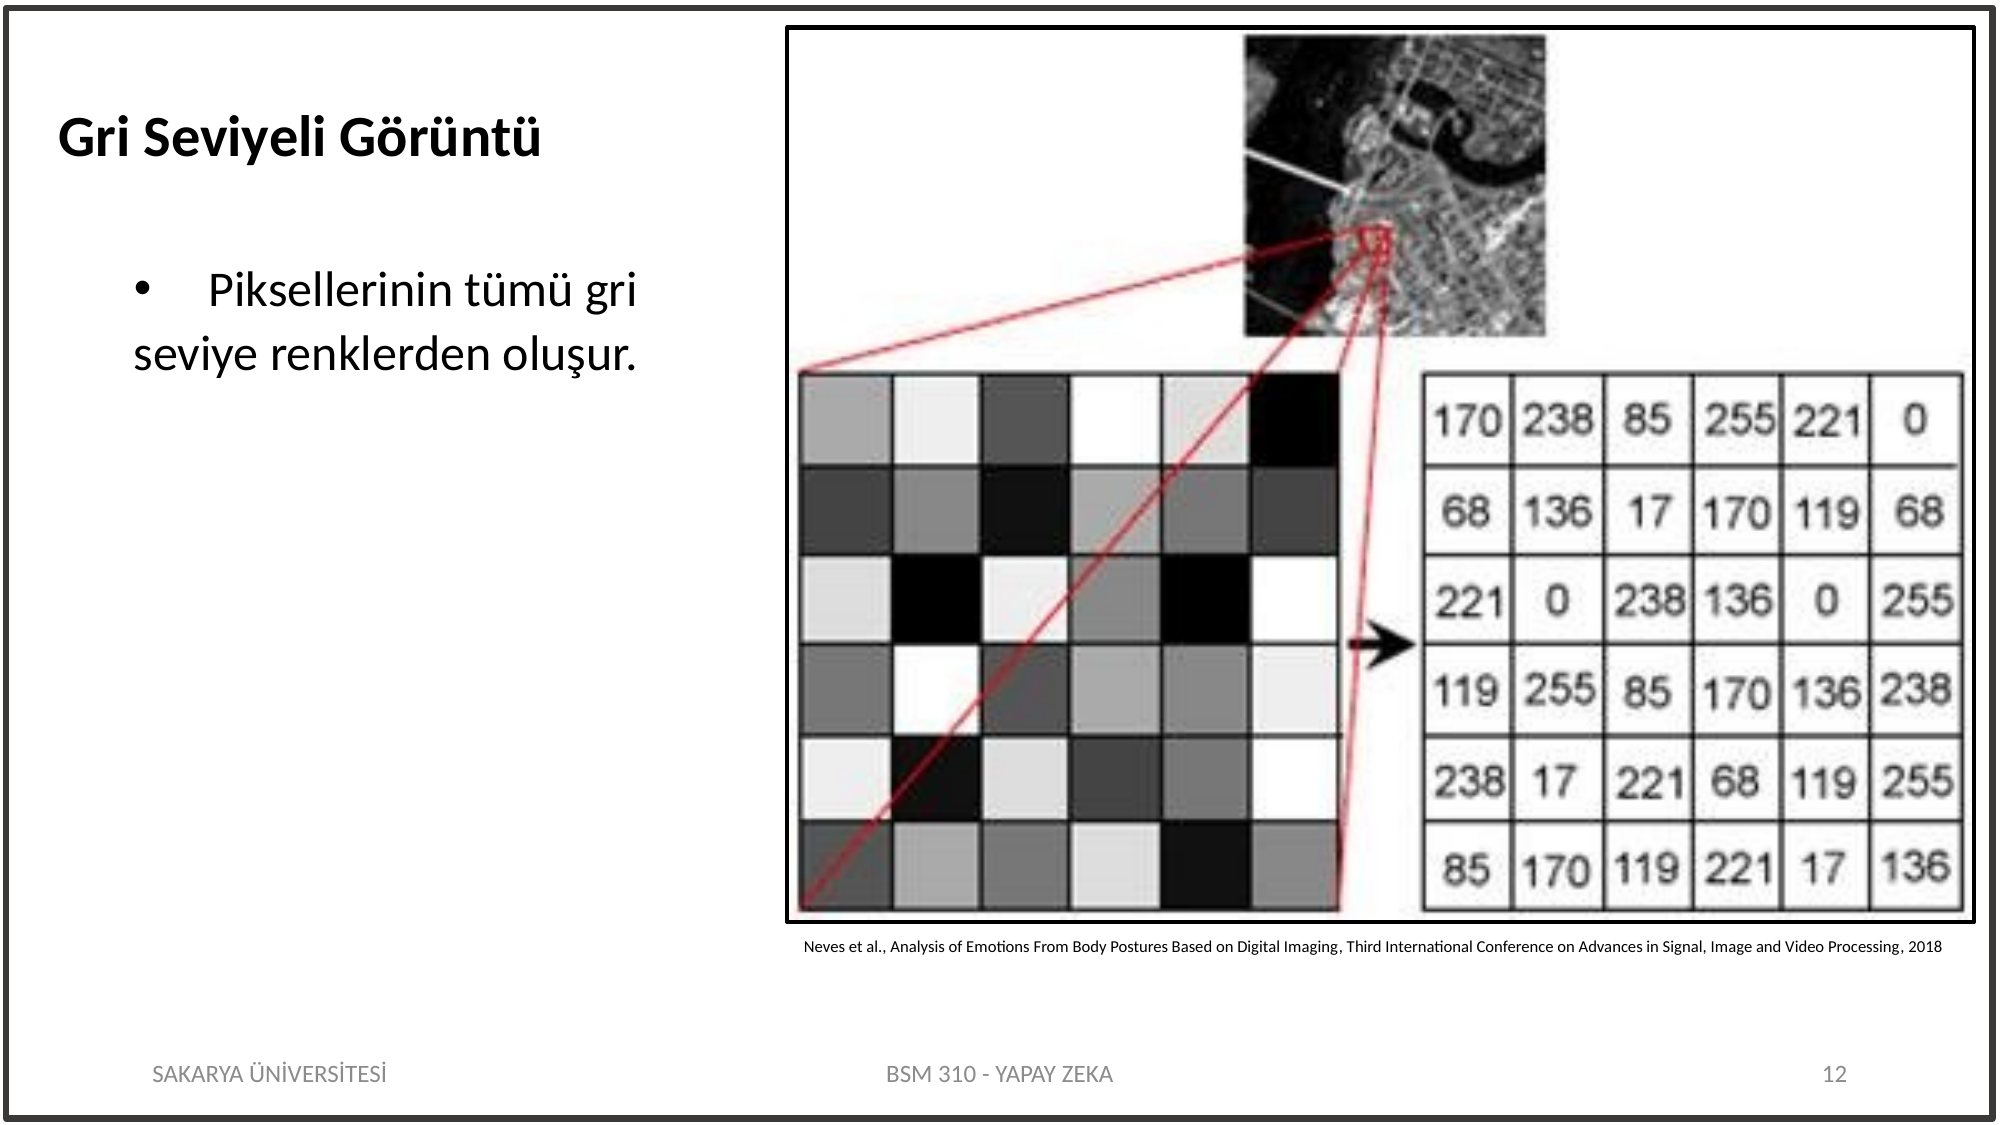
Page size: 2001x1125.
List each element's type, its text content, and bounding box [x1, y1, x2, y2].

text_box Neves et al., Analysis of Emotions From Body Postures Based on Digital Imaging, Third International Conference on Advances in Signal, Image and Video Processing, 2018 [789, 928, 1972, 963]
slide_number 12 [1412, 1042, 1863, 1103]
picture [789, 29, 1972, 920]
slide_number SAKARYA ÜNİVERSİTESİ [137, 1042, 588, 1103]
list Gri Seviyeli Görüntü Piksellerinin tümü gri seviye renklerden oluşur. [6, 7, 1993, 1119]
footer BSM 310 - YAPAY ZEKA [662, 1042, 1338, 1103]
